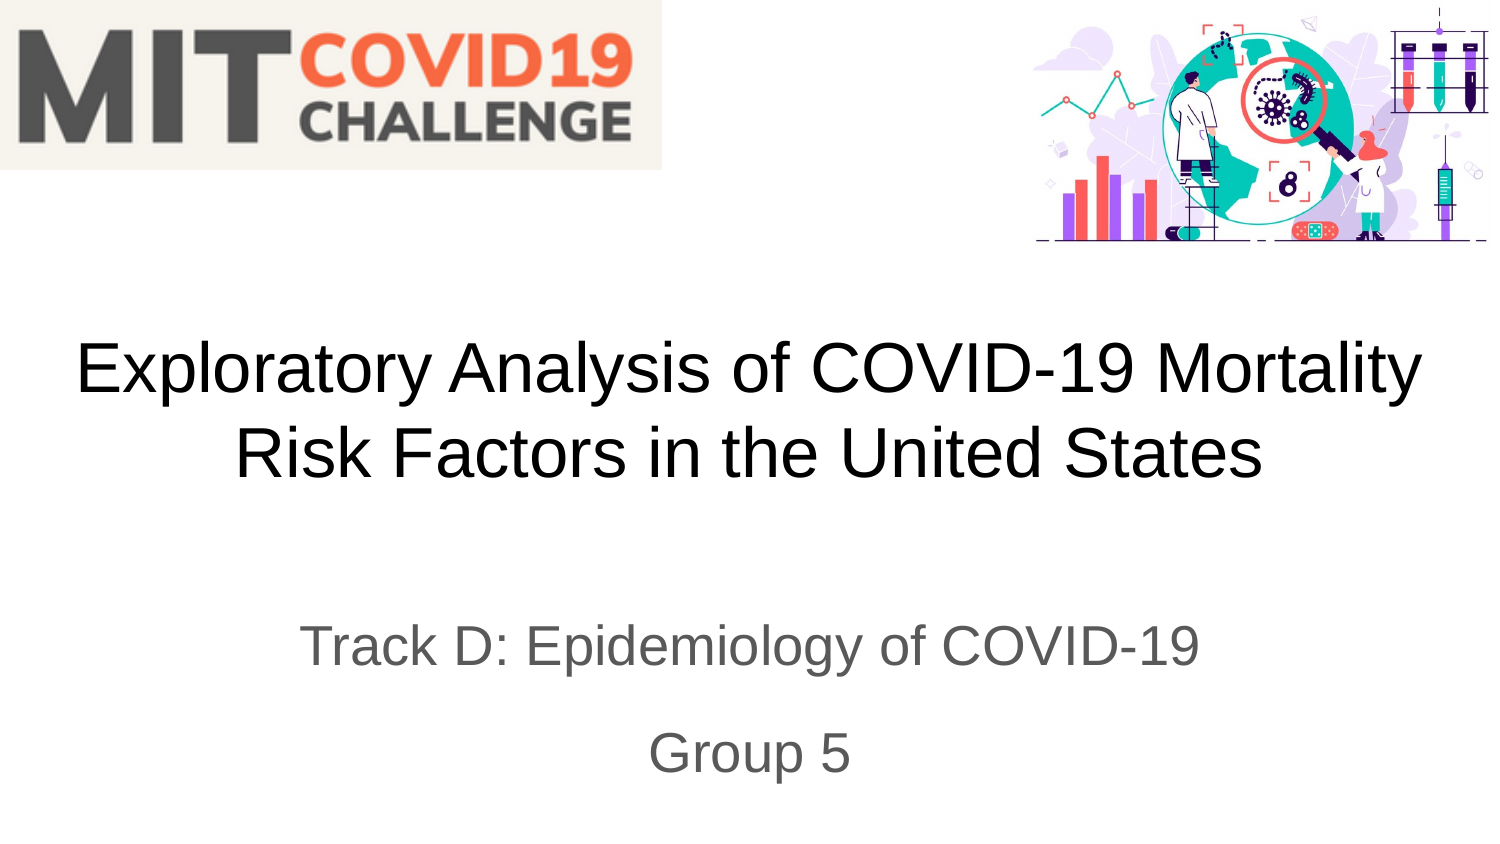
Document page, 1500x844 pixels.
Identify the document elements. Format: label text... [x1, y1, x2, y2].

title Exploratory Analysis of COVID-19 Mortality Risk Factors in the United States [51, 170, 1449, 507]
picture [1030, 0, 1493, 249]
picture [0, 0, 663, 171]
subtitle Track D: Epidemiology of COVID-19 Group 5 [250, 593, 1250, 811]
